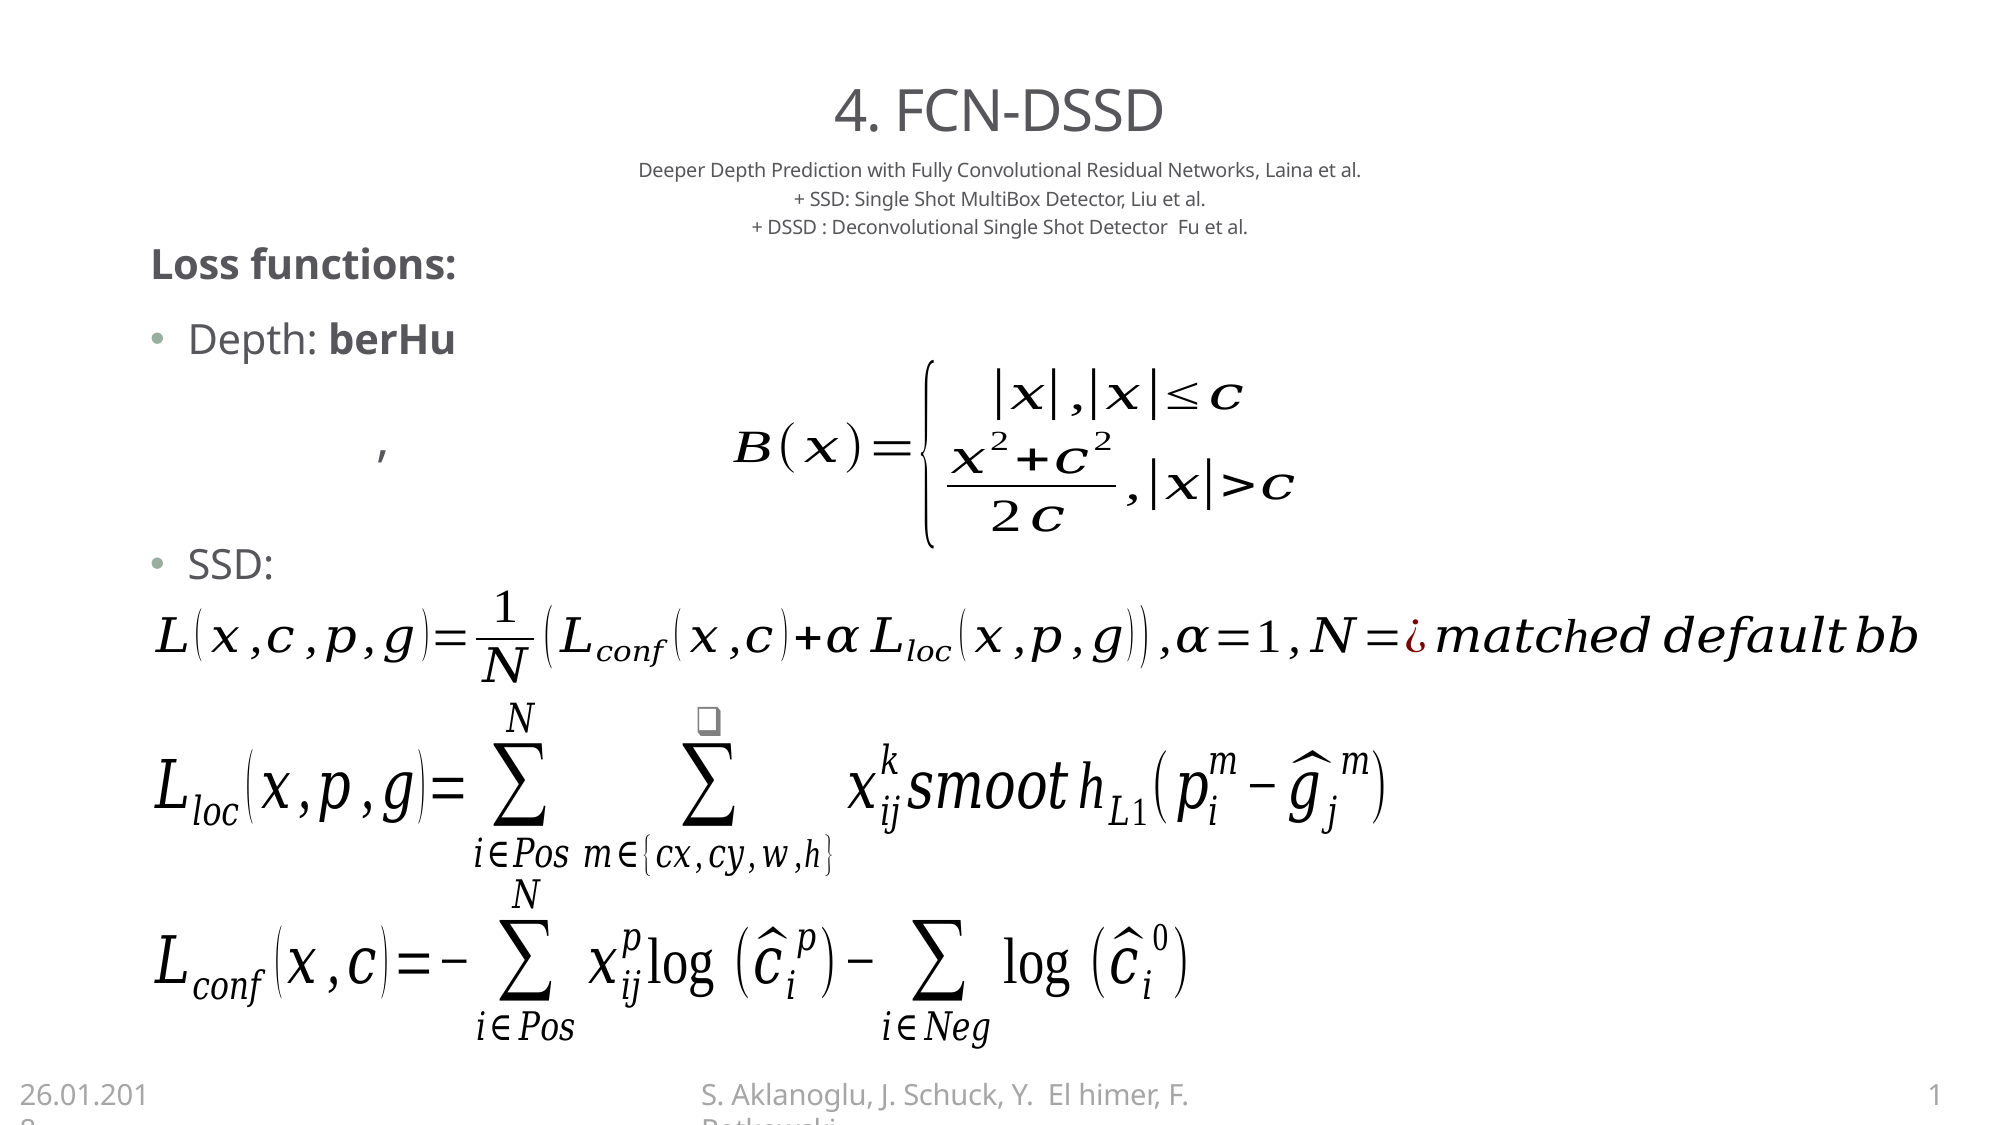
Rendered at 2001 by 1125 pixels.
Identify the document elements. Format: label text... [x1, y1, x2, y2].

list Loss functions: Depth: berHu SSD: [150, 240, 1850, 998]
list 26.01.2018 [19, 1076, 162, 1118]
list S. Aklanoglu, J. Schuck, Y. El himer, F. Retkowski [700, 1076, 1299, 1118]
title 4. FCN-DSSD [150, 45, 1850, 153]
list 1 [1927, 1076, 1969, 1112]
list Deeper Depth Prediction with Fully Convolutional Residual Networks, Laina et al. + SSD: Single Shot MultiBox Detector, Liu et al. + DSSD : Deconvolutional Single Shot Detector Fu et al. [150, 153, 1850, 240]
